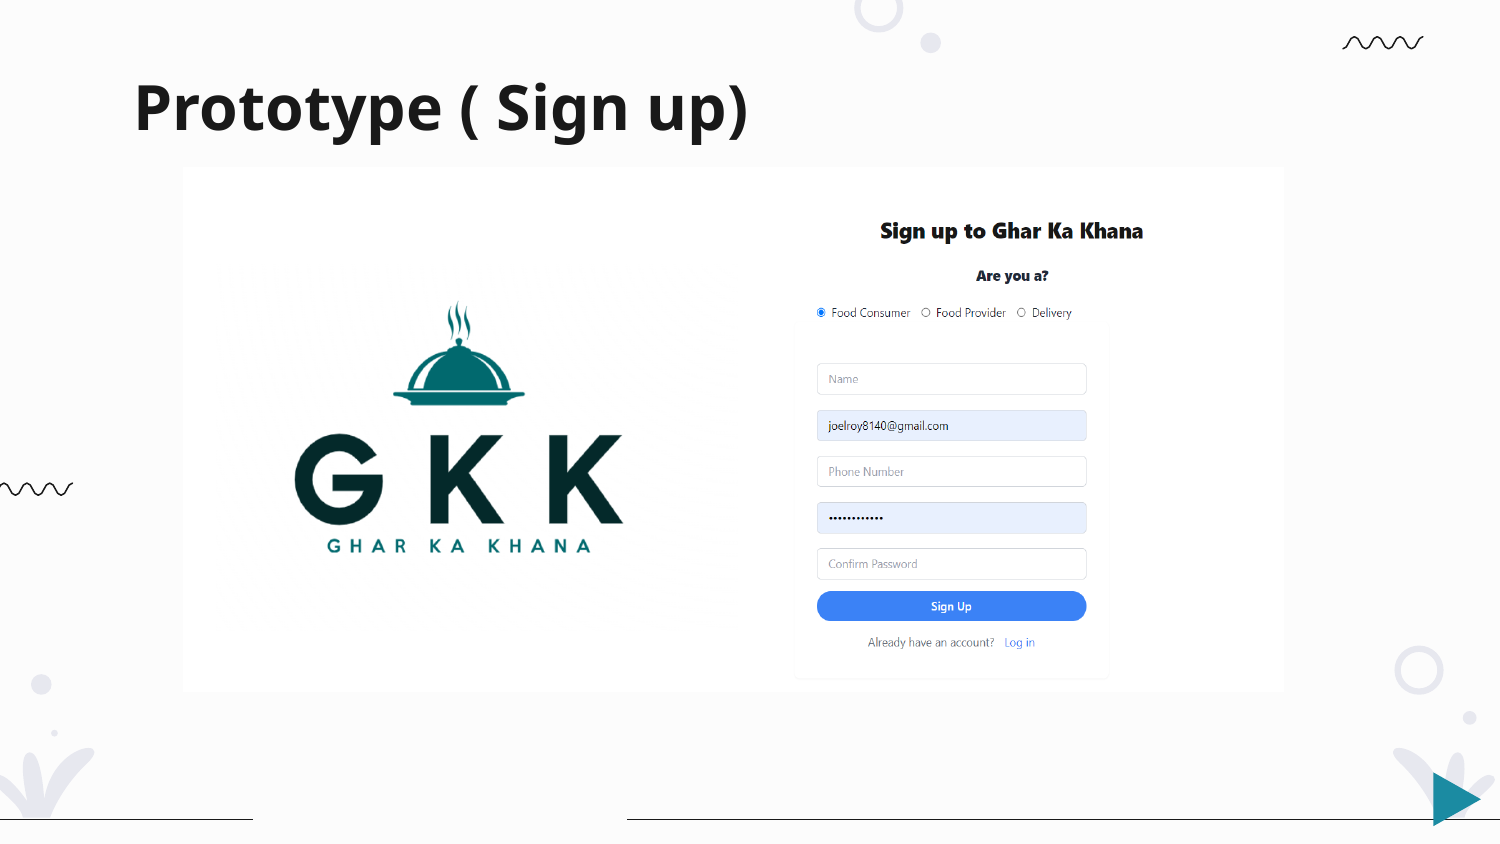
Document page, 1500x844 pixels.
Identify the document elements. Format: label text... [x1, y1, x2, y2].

picture [183, 167, 1285, 692]
text_box [1431, 770, 1484, 829]
title Prototype ( Sign up) [118, 52, 1382, 147]
